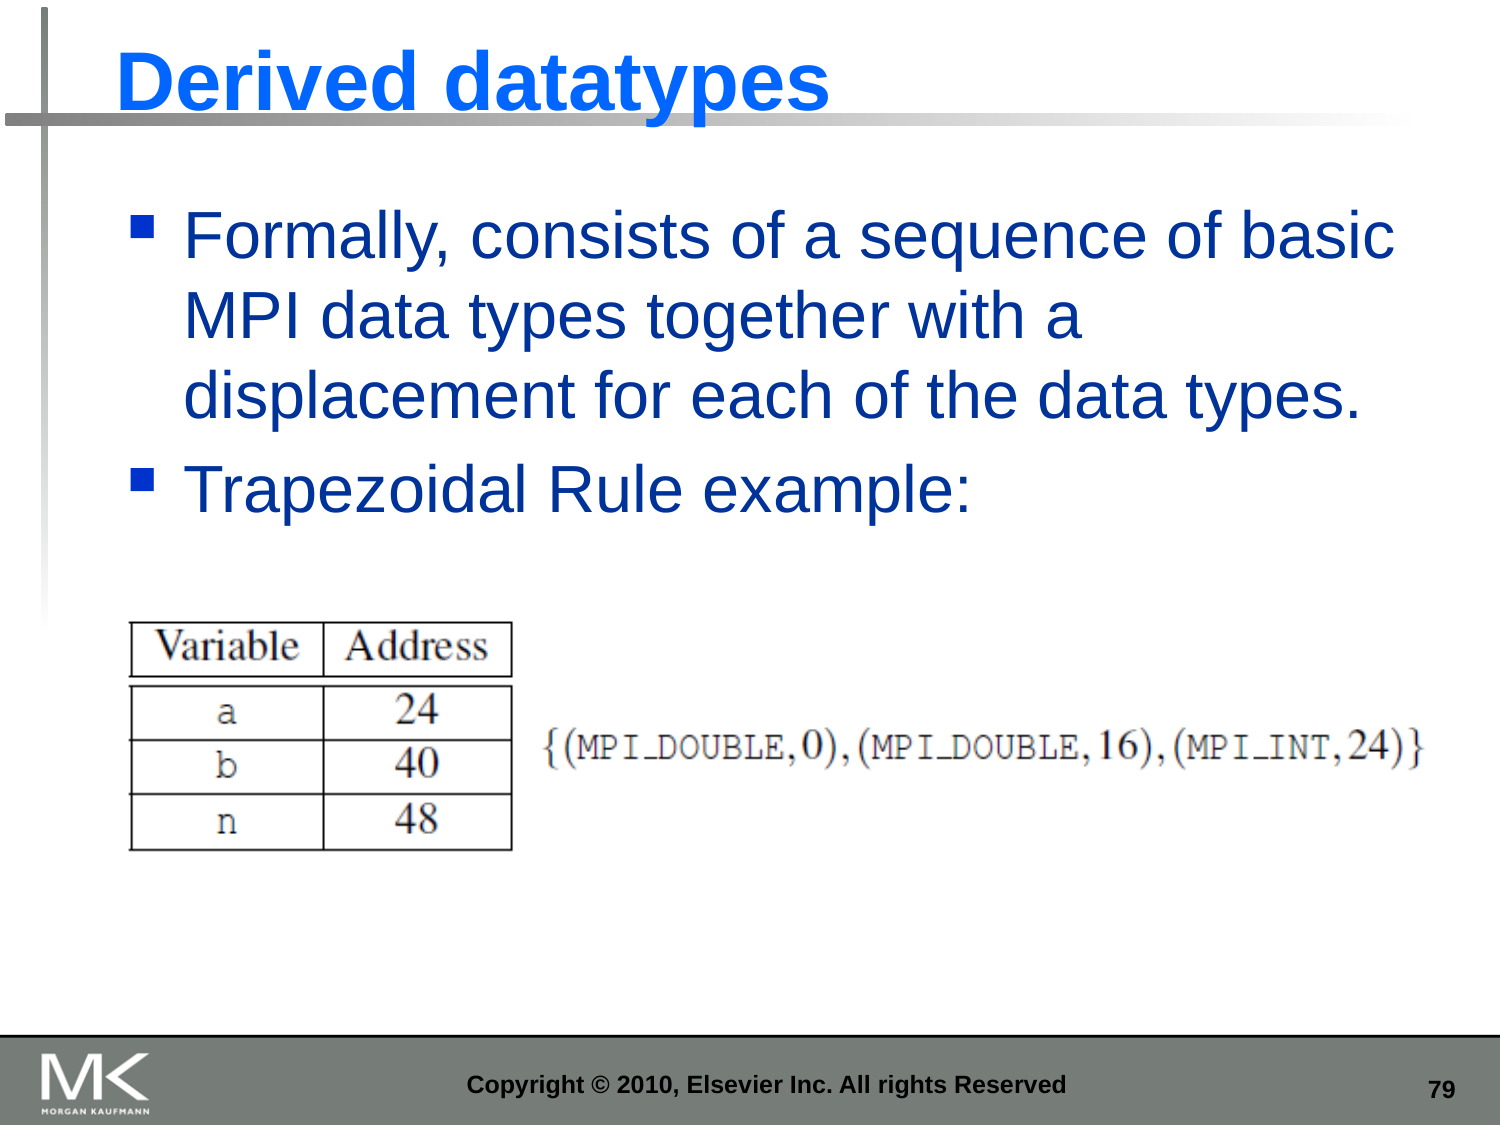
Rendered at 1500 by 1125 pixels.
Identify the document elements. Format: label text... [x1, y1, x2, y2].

picture [29, 1046, 160, 1123]
title Derived datatypes [100, 18, 1460, 135]
list Formally, consists of a sequence of basic MPI data types together with a displacement for each of the data types. Trapezoidal Rule example: [111, 184, 1470, 539]
picture [111, 597, 1427, 861]
footer Copyright © 2010, Elsevier Inc. All rights Reserved [170, 1046, 1365, 1106]
